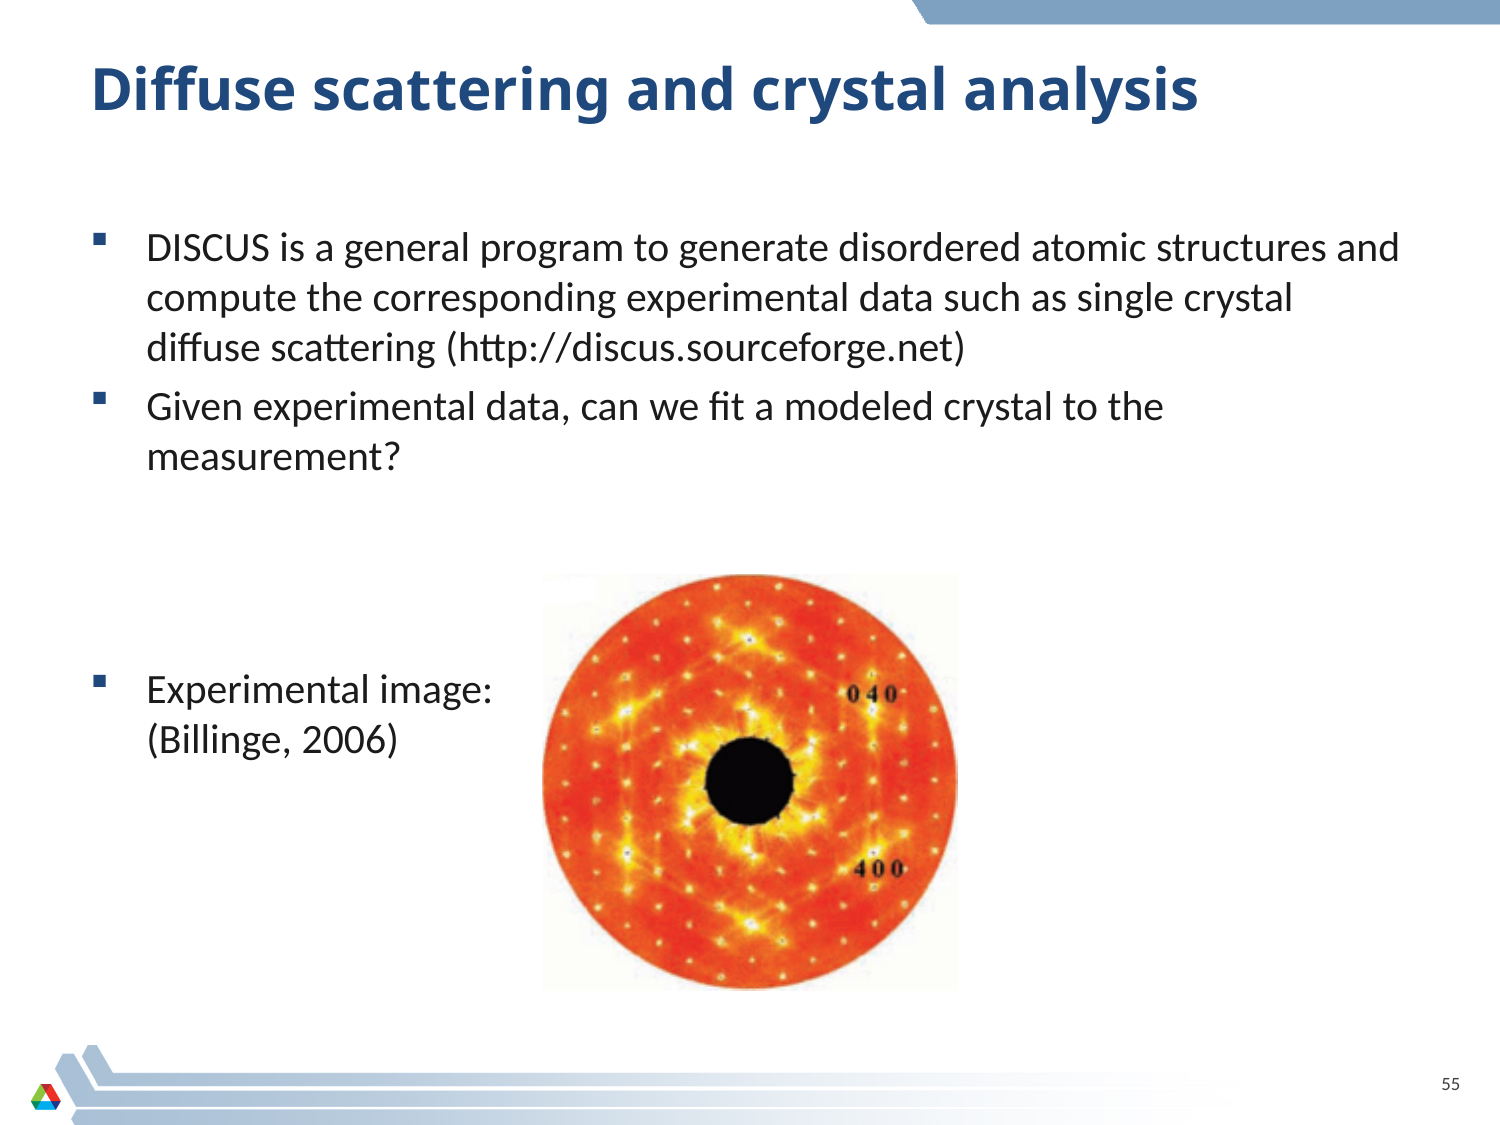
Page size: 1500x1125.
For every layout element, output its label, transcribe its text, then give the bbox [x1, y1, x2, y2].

slide_number 55 [1412, 1064, 1476, 1125]
list DISCUS is a general program to generate disordered atomic structures and compute the corresponding experimental data such as single crystal diffuse scattering (http://discus.sourceforge.net) Given experimental data, can we fit a modeled crystal to the measurement? Experimental image: (Billinge, 2006) [74, 212, 1426, 956]
picture [0, 0, 1500, 26]
picture [541, 574, 958, 991]
title Diffuse scattering and crystal analysis [74, 44, 1426, 212]
picture [0, 1037, 1500, 1125]
